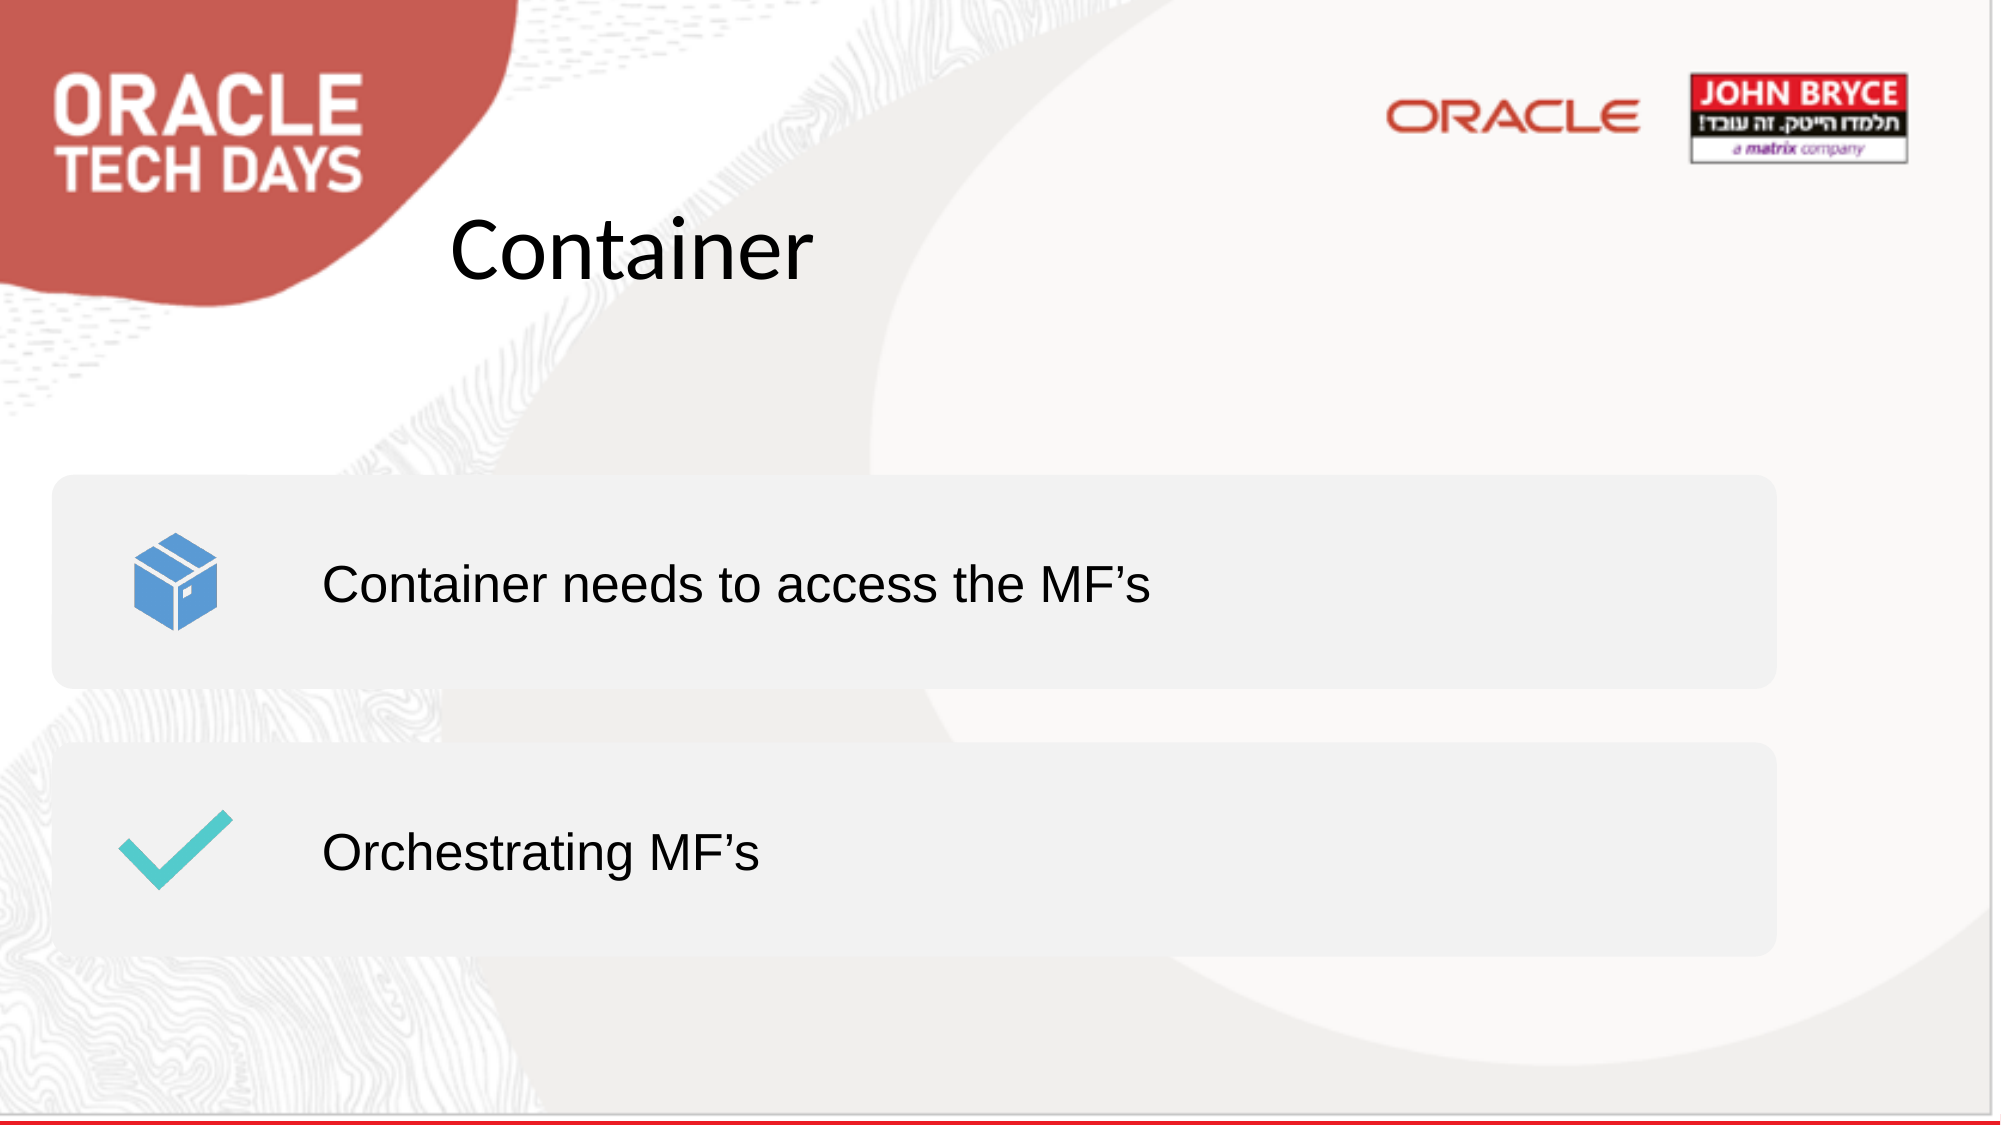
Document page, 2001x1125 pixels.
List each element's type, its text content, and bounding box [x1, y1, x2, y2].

title Container [435, 141, 1777, 356]
picture [0, 0, 2001, 1125]
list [51, 358, 1777, 1073]
